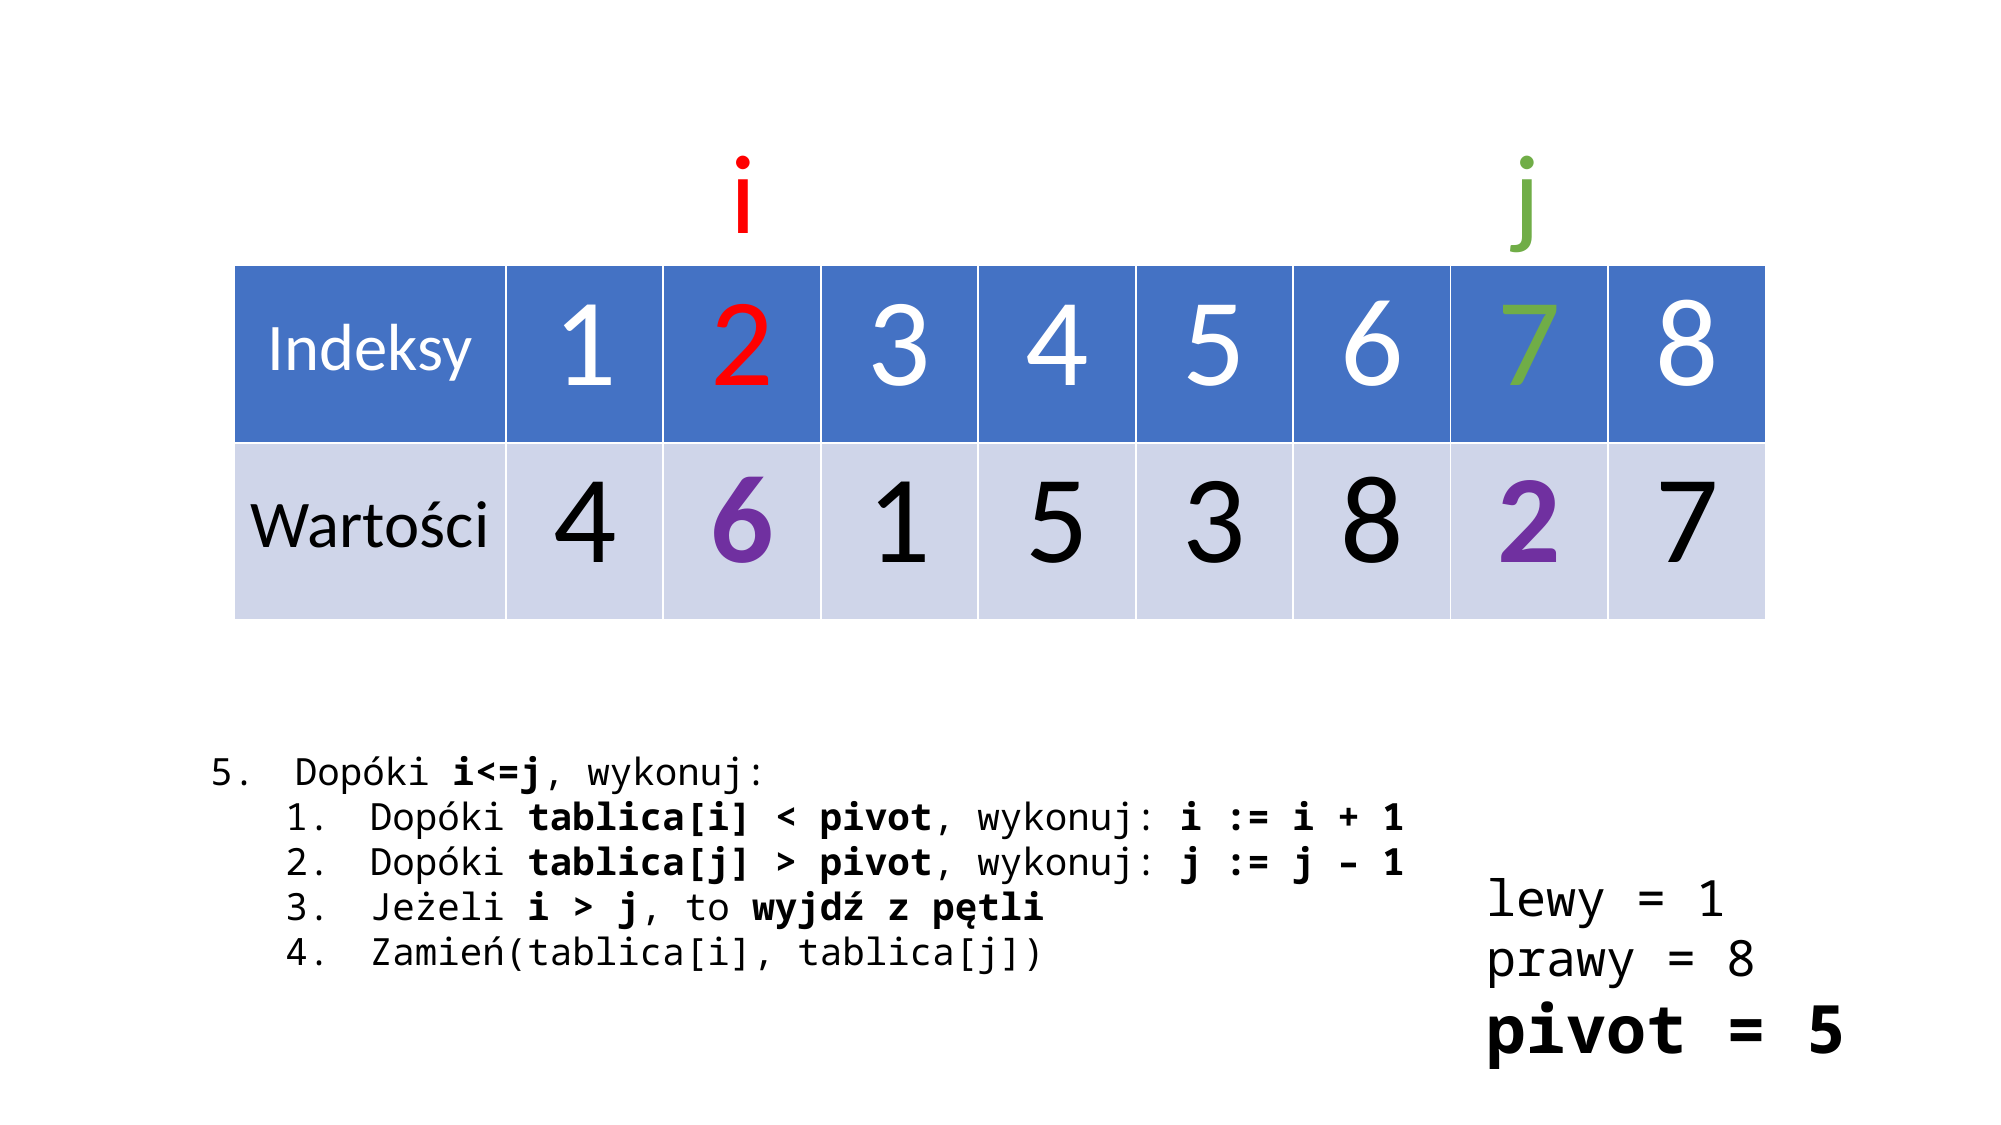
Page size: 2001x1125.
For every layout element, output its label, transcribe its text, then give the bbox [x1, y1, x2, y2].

table_cell 4 [507, 444, 662, 619]
text_box Dopóki i<=j, wykonuj: Dopóki tablica[i] < pivot, wykonuj: i := i + 1 Dopóki tablica[j] > pivot, wykonuj: j := j – 1 Jeżeli i > j, to wyjdź z pętli Zamień(tablica[i], tablica[j]) [195, 740, 1420, 1026]
table_header 6 [1294, 266, 1450, 442]
table_header 8 [1609, 266, 1765, 442]
text_box lewy = 1 prawy = 8 pivot = 5 [1471, 859, 1862, 1075]
table_header Indeksy [235, 266, 505, 442]
table_cell 7 [1609, 444, 1765, 619]
table_cell 5 [979, 444, 1135, 619]
table_header 2 [664, 266, 820, 442]
table_header 5 [1137, 266, 1292, 442]
table_cell 8 [1294, 444, 1450, 619]
text_box j [1498, 113, 1556, 264]
text_box i [715, 113, 772, 264]
table_cell 6 [664, 444, 820, 619]
table_header 3 [822, 266, 977, 442]
table_cell 1 [822, 444, 977, 619]
table_header 4 [979, 266, 1135, 442]
table_header 1 [507, 266, 662, 442]
table_header 7 [1451, 266, 1607, 442]
table_cell Wartości [235, 444, 505, 619]
table_cell 3 [1137, 444, 1292, 619]
table_cell 2 [1451, 444, 1607, 619]
